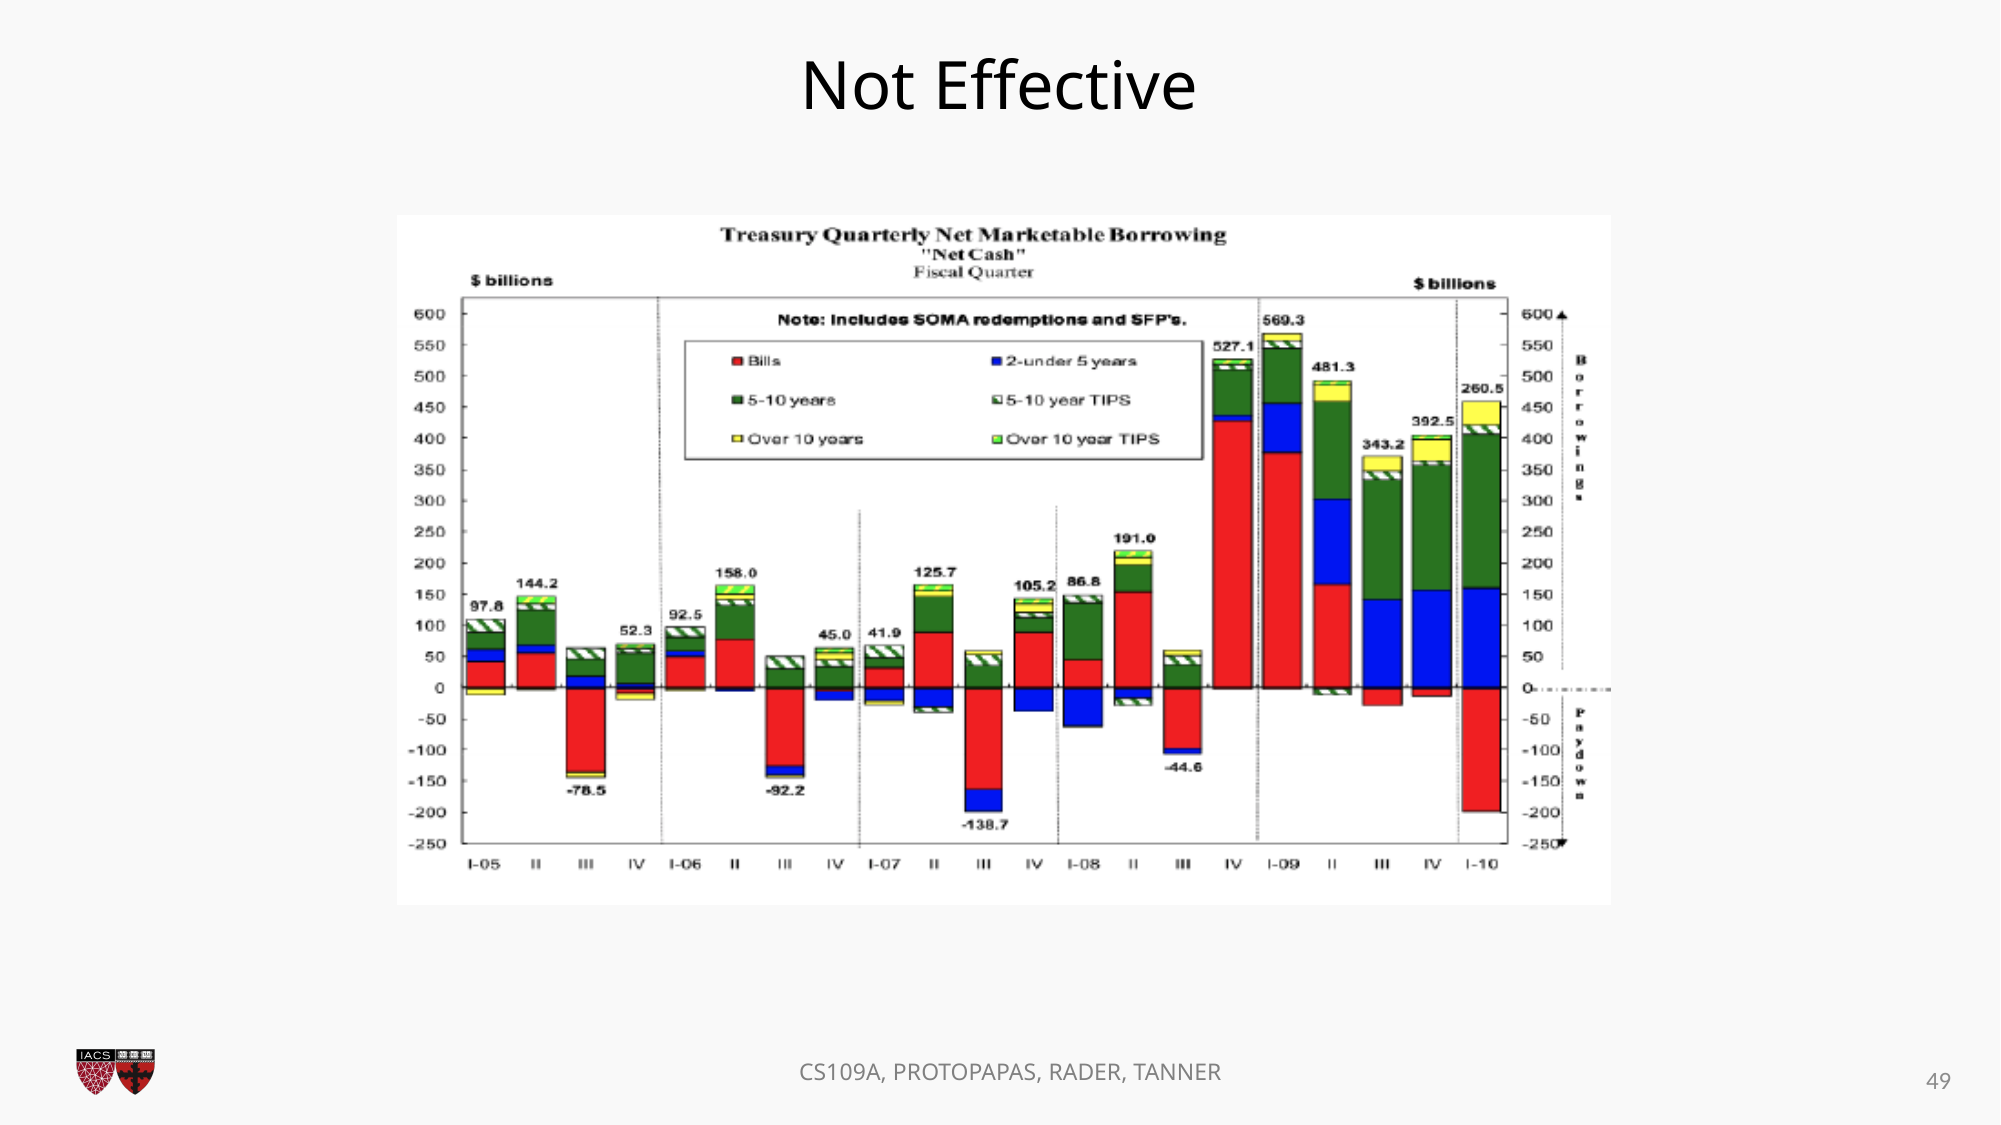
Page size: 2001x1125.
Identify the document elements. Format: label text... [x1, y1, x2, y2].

picture [75, 1049, 155, 1095]
slide_number 48 [1500, 1050, 1967, 1110]
text_box Not Effective [57, 35, 1943, 162]
picture [397, 215, 1612, 905]
